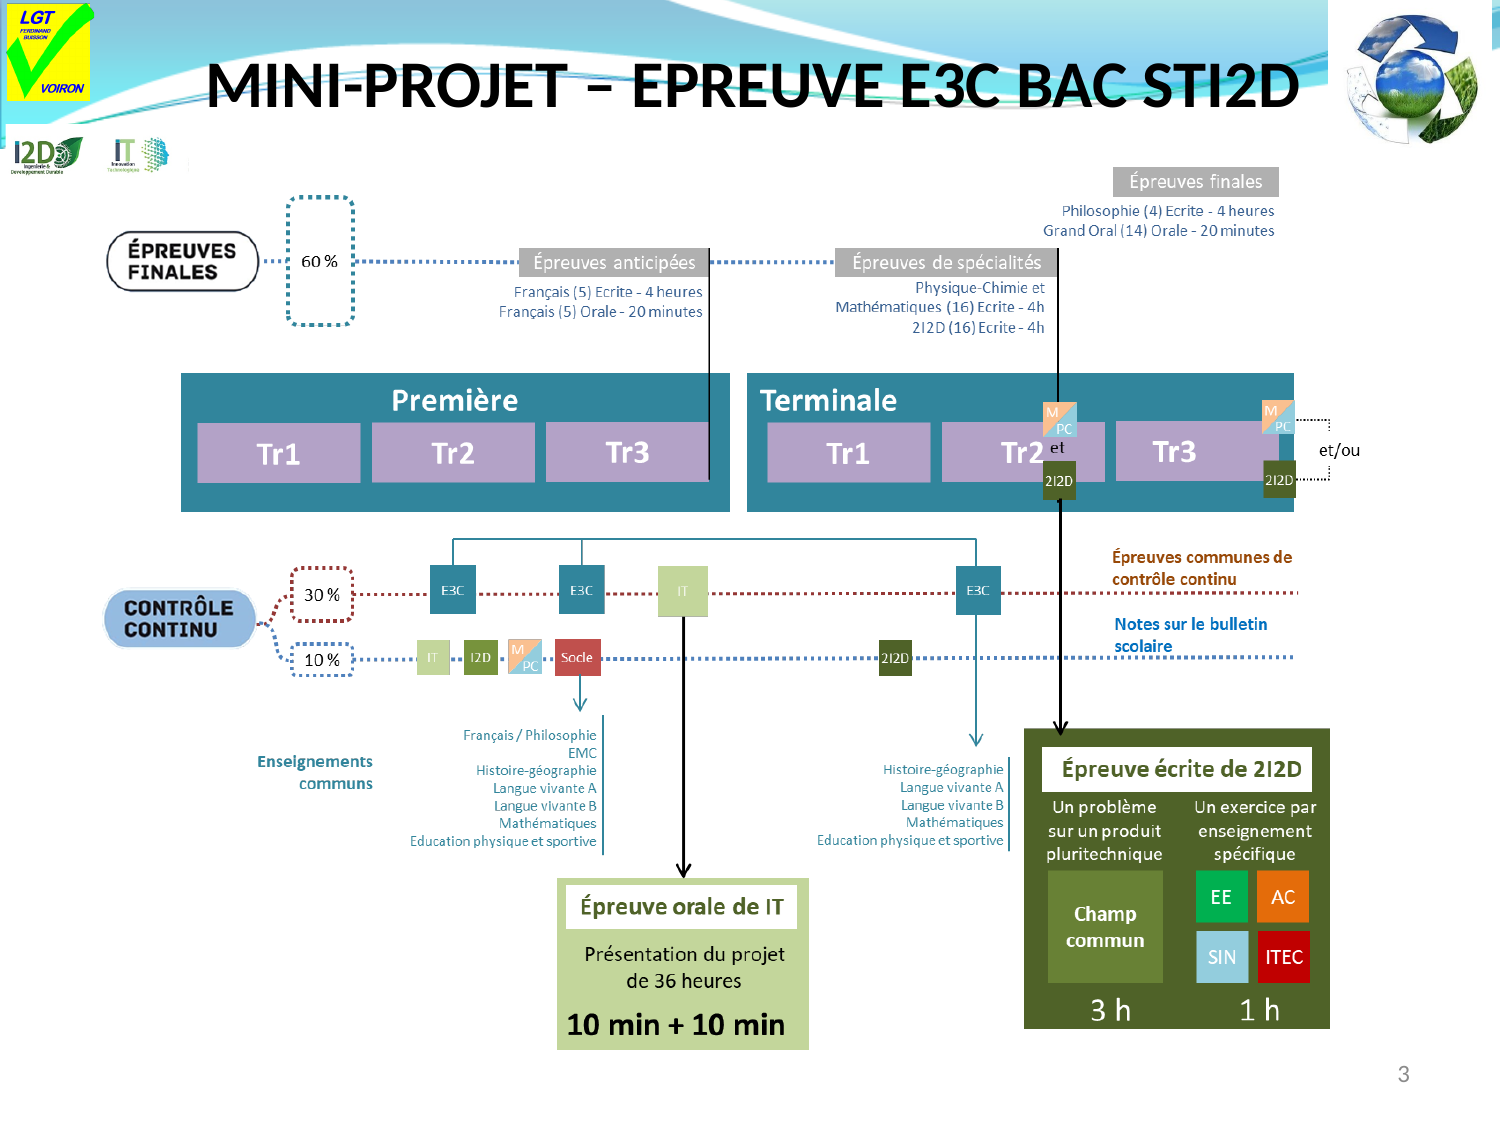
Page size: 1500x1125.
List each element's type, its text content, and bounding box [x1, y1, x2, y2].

picture [5, 124, 189, 182]
slide_number 3 [1074, 1042, 1425, 1103]
picture [5, 3, 95, 103]
picture [1328, 0, 1492, 164]
picture [0, 0, 1321, 149]
picture [93, 162, 1375, 1065]
